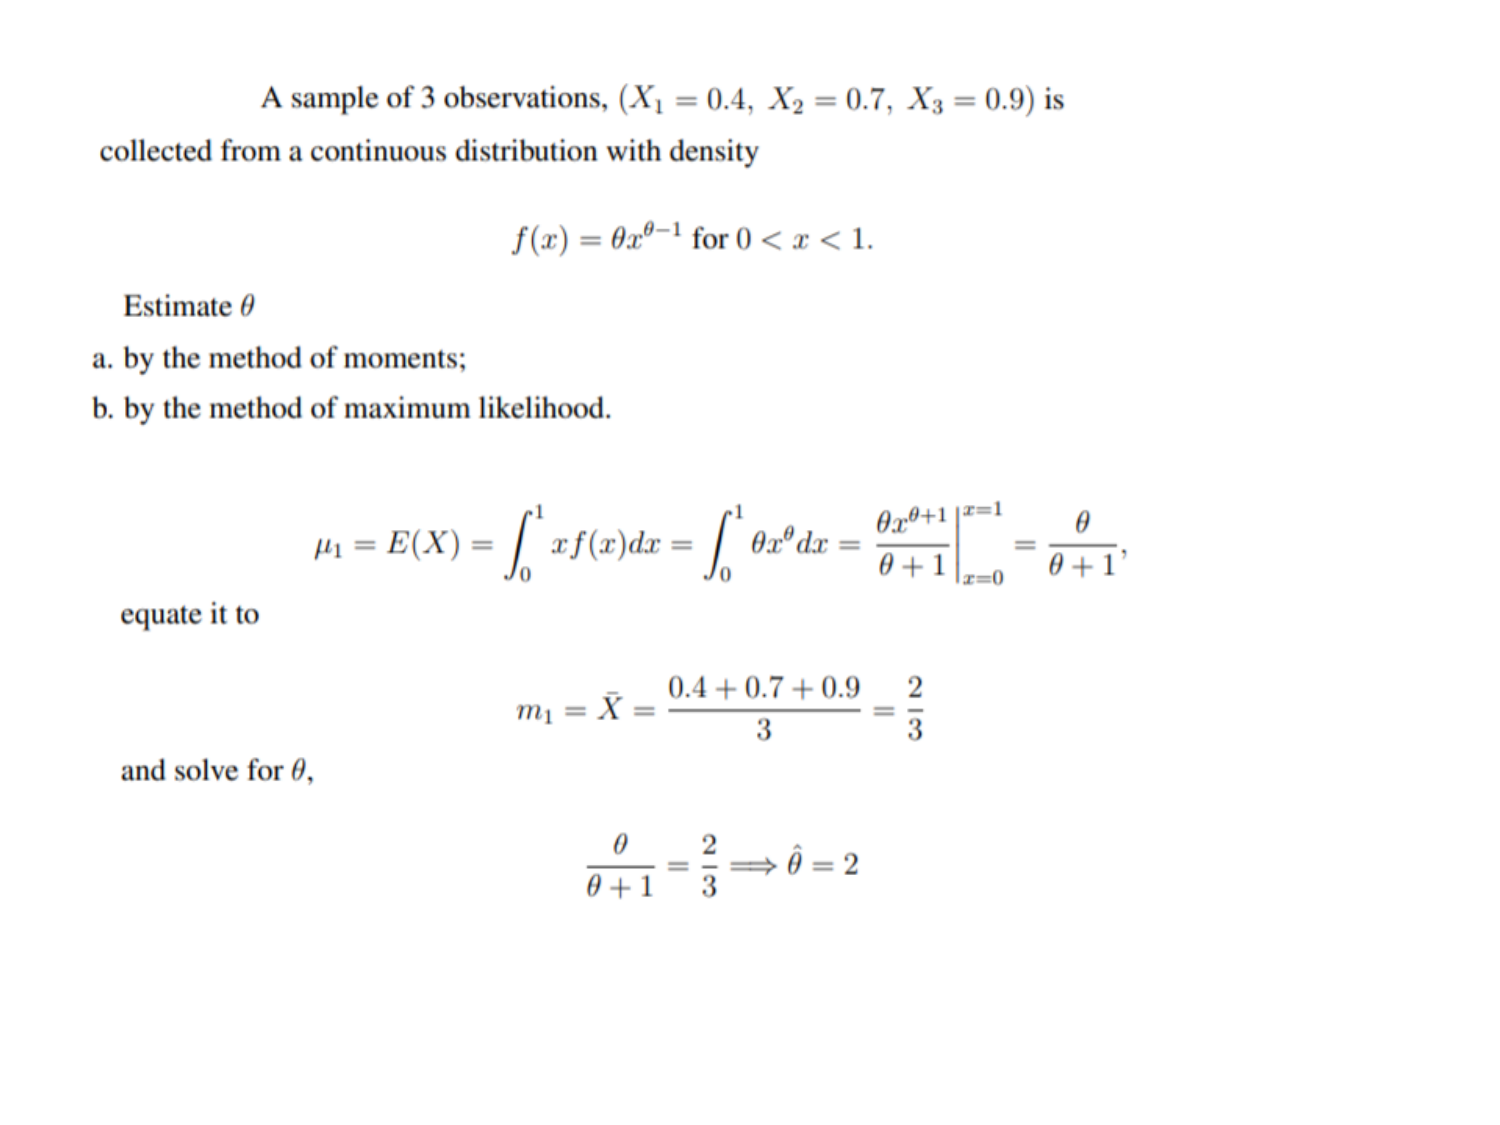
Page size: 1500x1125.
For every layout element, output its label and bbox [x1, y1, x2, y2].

picture [34, 46, 1437, 448]
picture [23, 468, 1451, 947]
